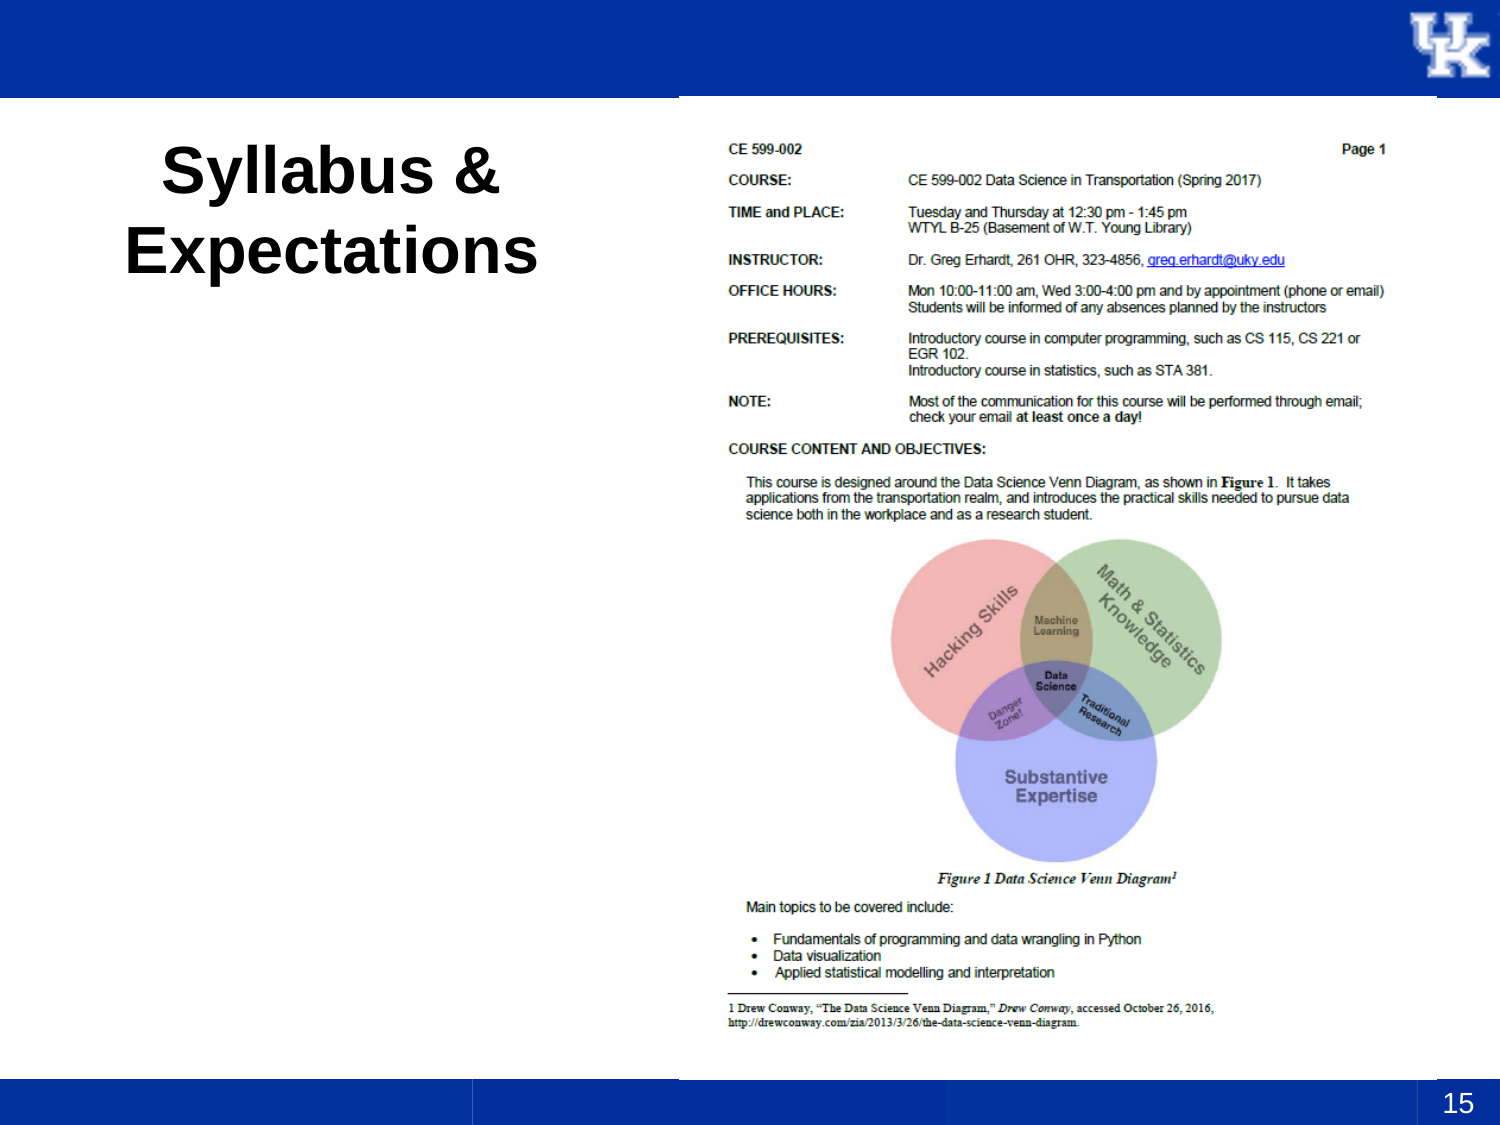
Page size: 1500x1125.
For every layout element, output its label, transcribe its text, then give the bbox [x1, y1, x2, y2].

picture [0, 0, 1500, 1080]
slide_number 15 [1417, 1079, 1500, 1125]
title Syllabus & Expectations [53, 119, 610, 209]
